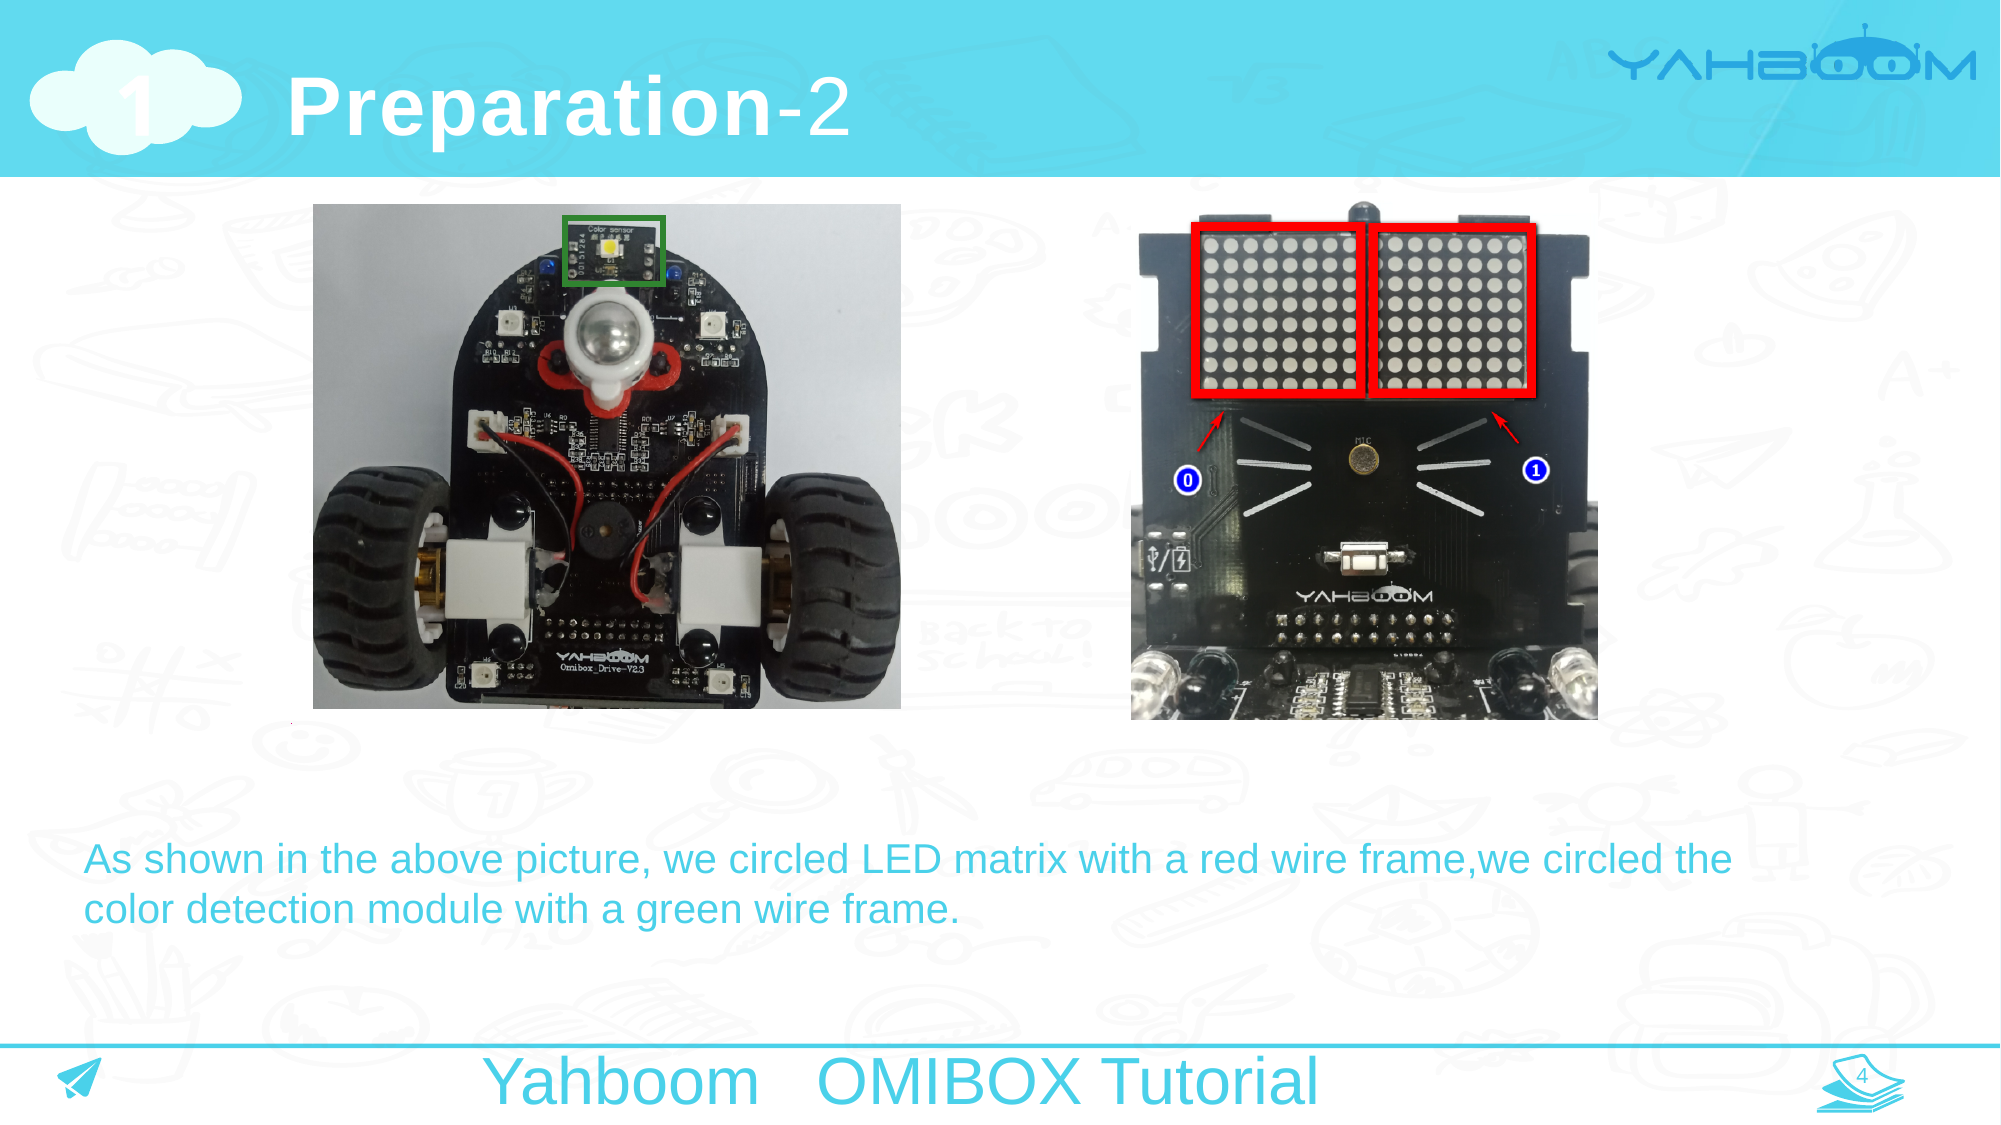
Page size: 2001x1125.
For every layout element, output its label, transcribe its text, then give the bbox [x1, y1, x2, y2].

text_box Yahboom OMIBOX Tutorial [466, 1030, 1336, 1125]
text_box Preparation-2 [271, 44, 868, 160]
text_box As shown in the above picture, we circled LED matrix with a red wire frame,we circled the color detection module with a green wire frame. [68, 824, 1811, 940]
picture [1131, 193, 1598, 720]
text_box 1 [98, 44, 177, 160]
picture [313, 204, 901, 709]
picture [0, 0, 2001, 1125]
